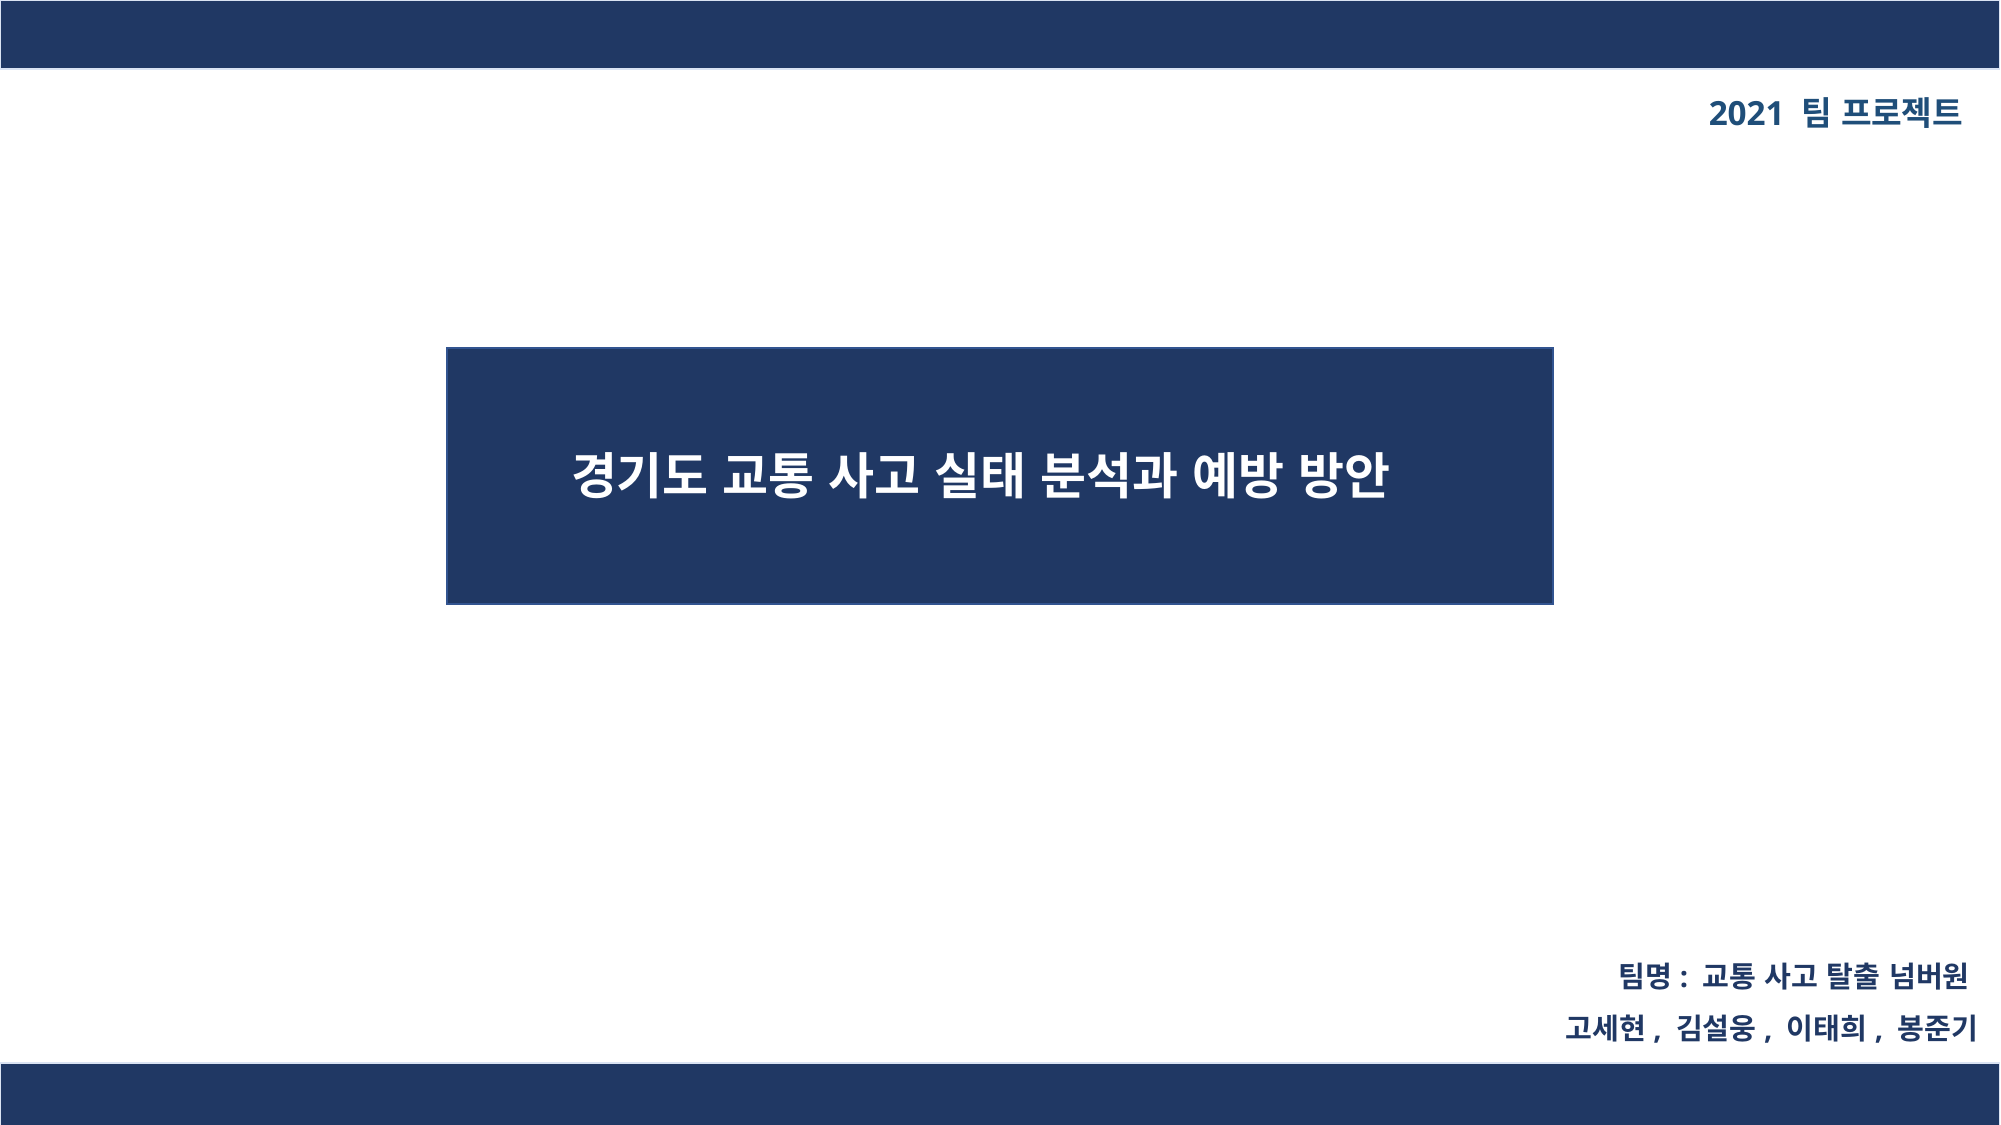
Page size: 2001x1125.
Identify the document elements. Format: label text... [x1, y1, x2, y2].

text_box [0, 1062, 2000, 1125]
text_box 팀명: 교통 사고 탈출 넘버원 고세현, 김설웅, 이태희, 봉준기 [1347, 933, 1994, 1053]
text_box [0, 0, 2000, 70]
text_box 경기도 교통 사고 실태 분석과 예방 방안 [556, 436, 1539, 557]
text_box [446, 347, 1554, 605]
text_box 2021 팀 프로젝트 [1693, 84, 2000, 140]
